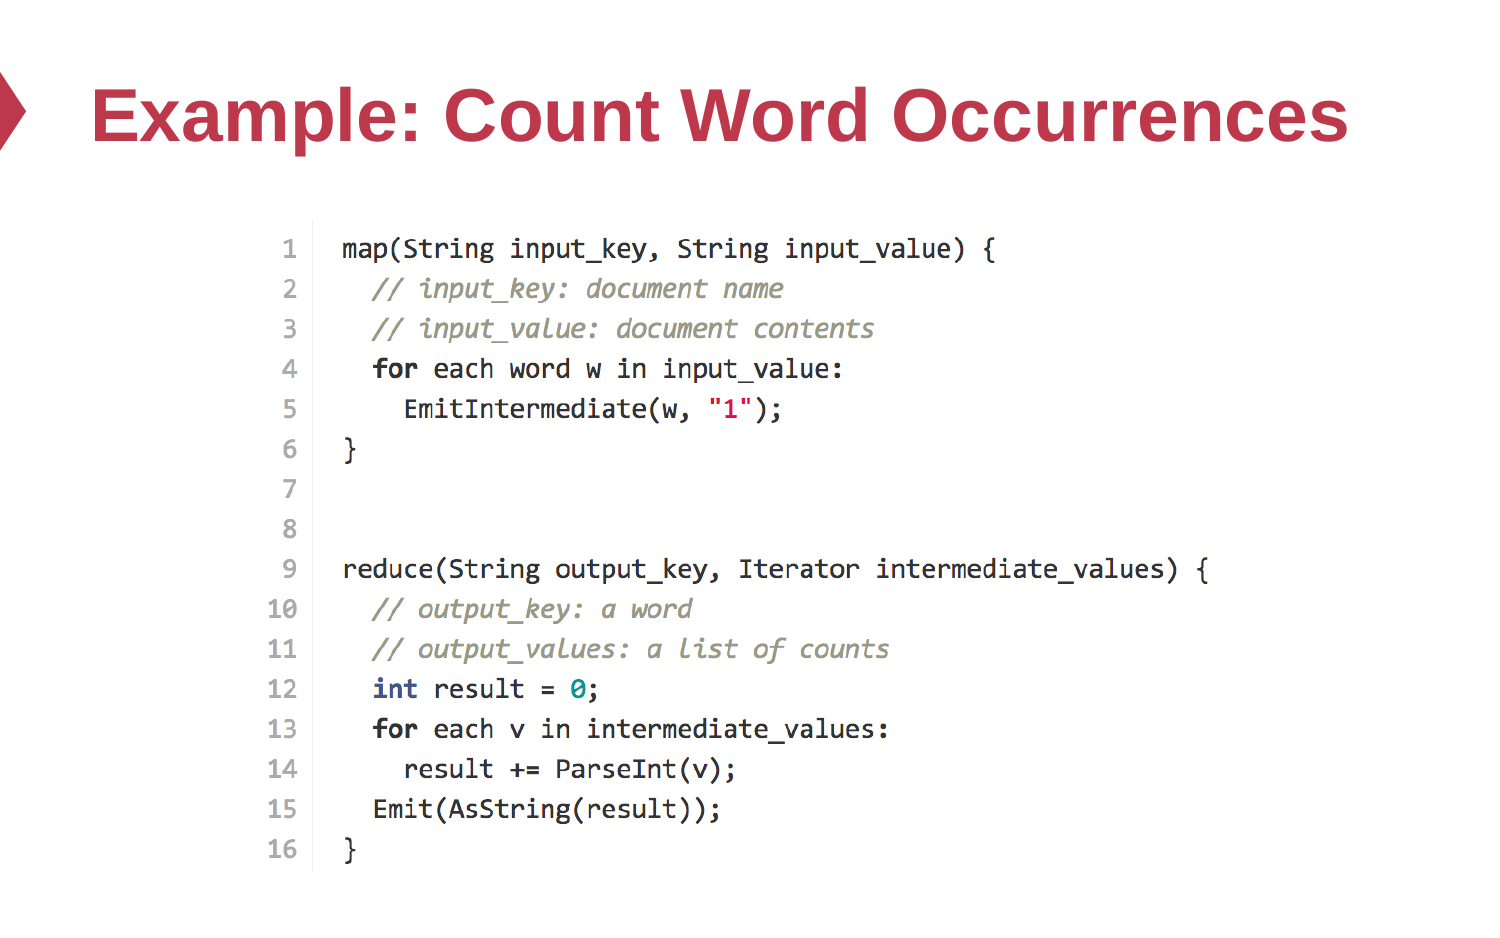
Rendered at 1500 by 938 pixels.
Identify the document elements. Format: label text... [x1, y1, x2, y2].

picture [253, 220, 1224, 872]
title Example: Count Word Occurrences [75, 37, 1425, 186]
